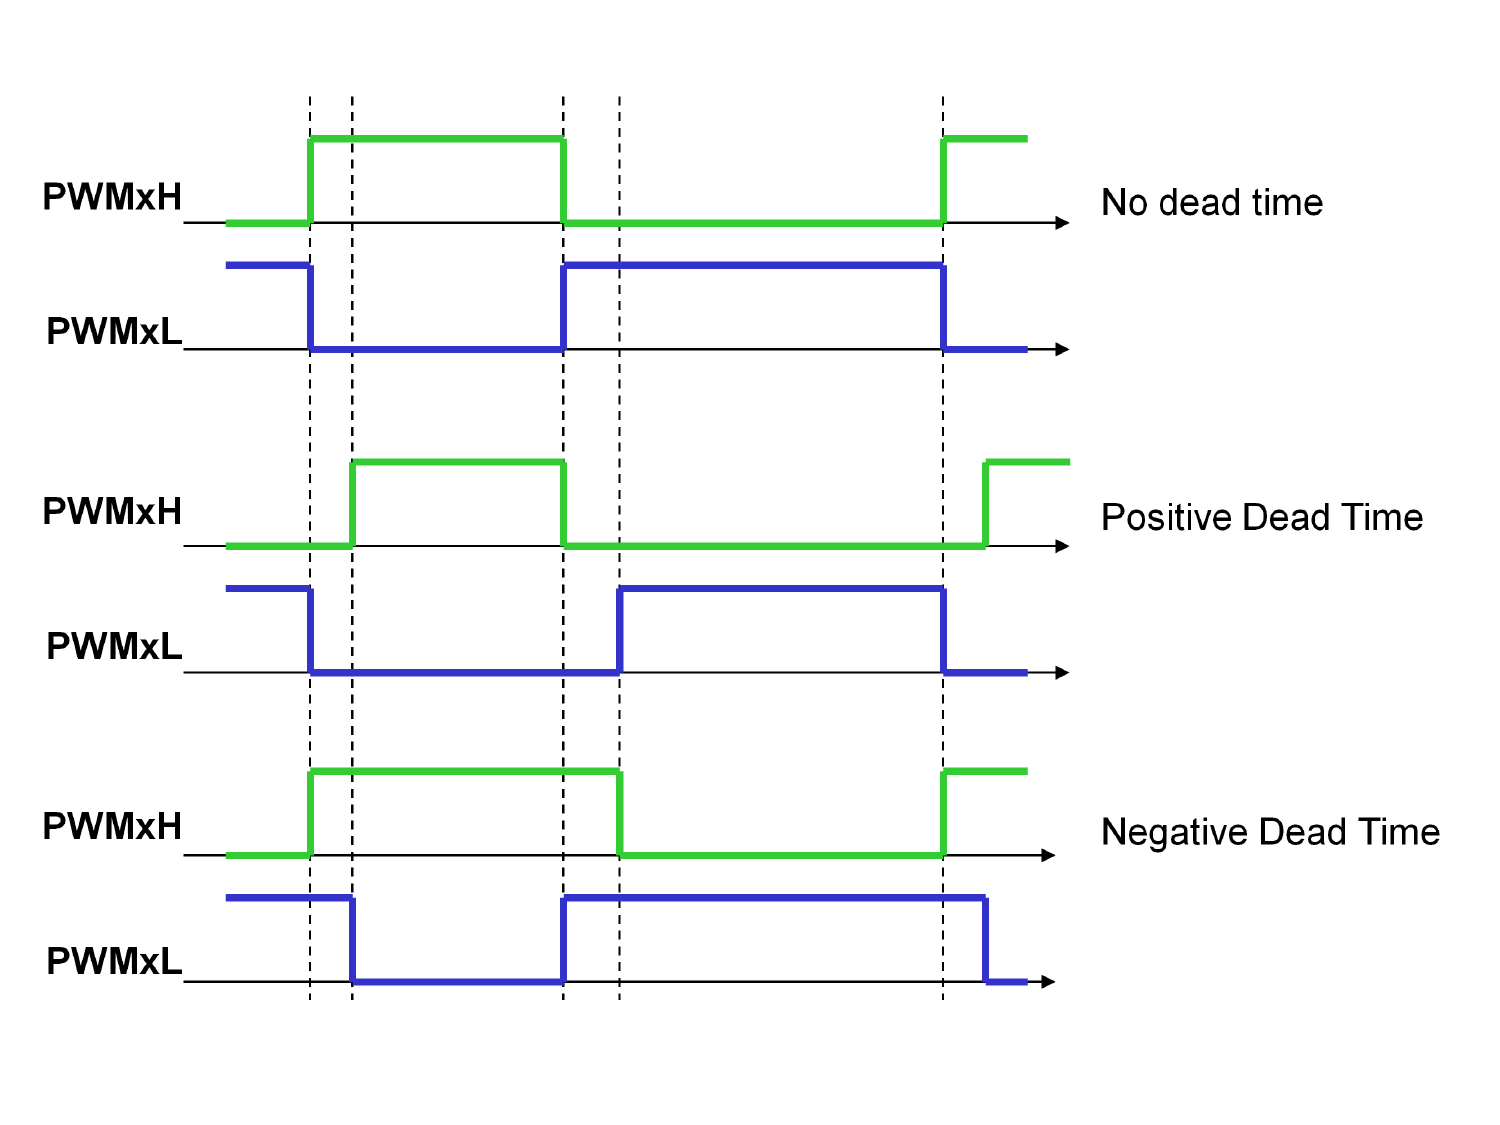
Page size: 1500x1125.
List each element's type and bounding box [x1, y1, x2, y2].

picture [24, 90, 1465, 1001]
